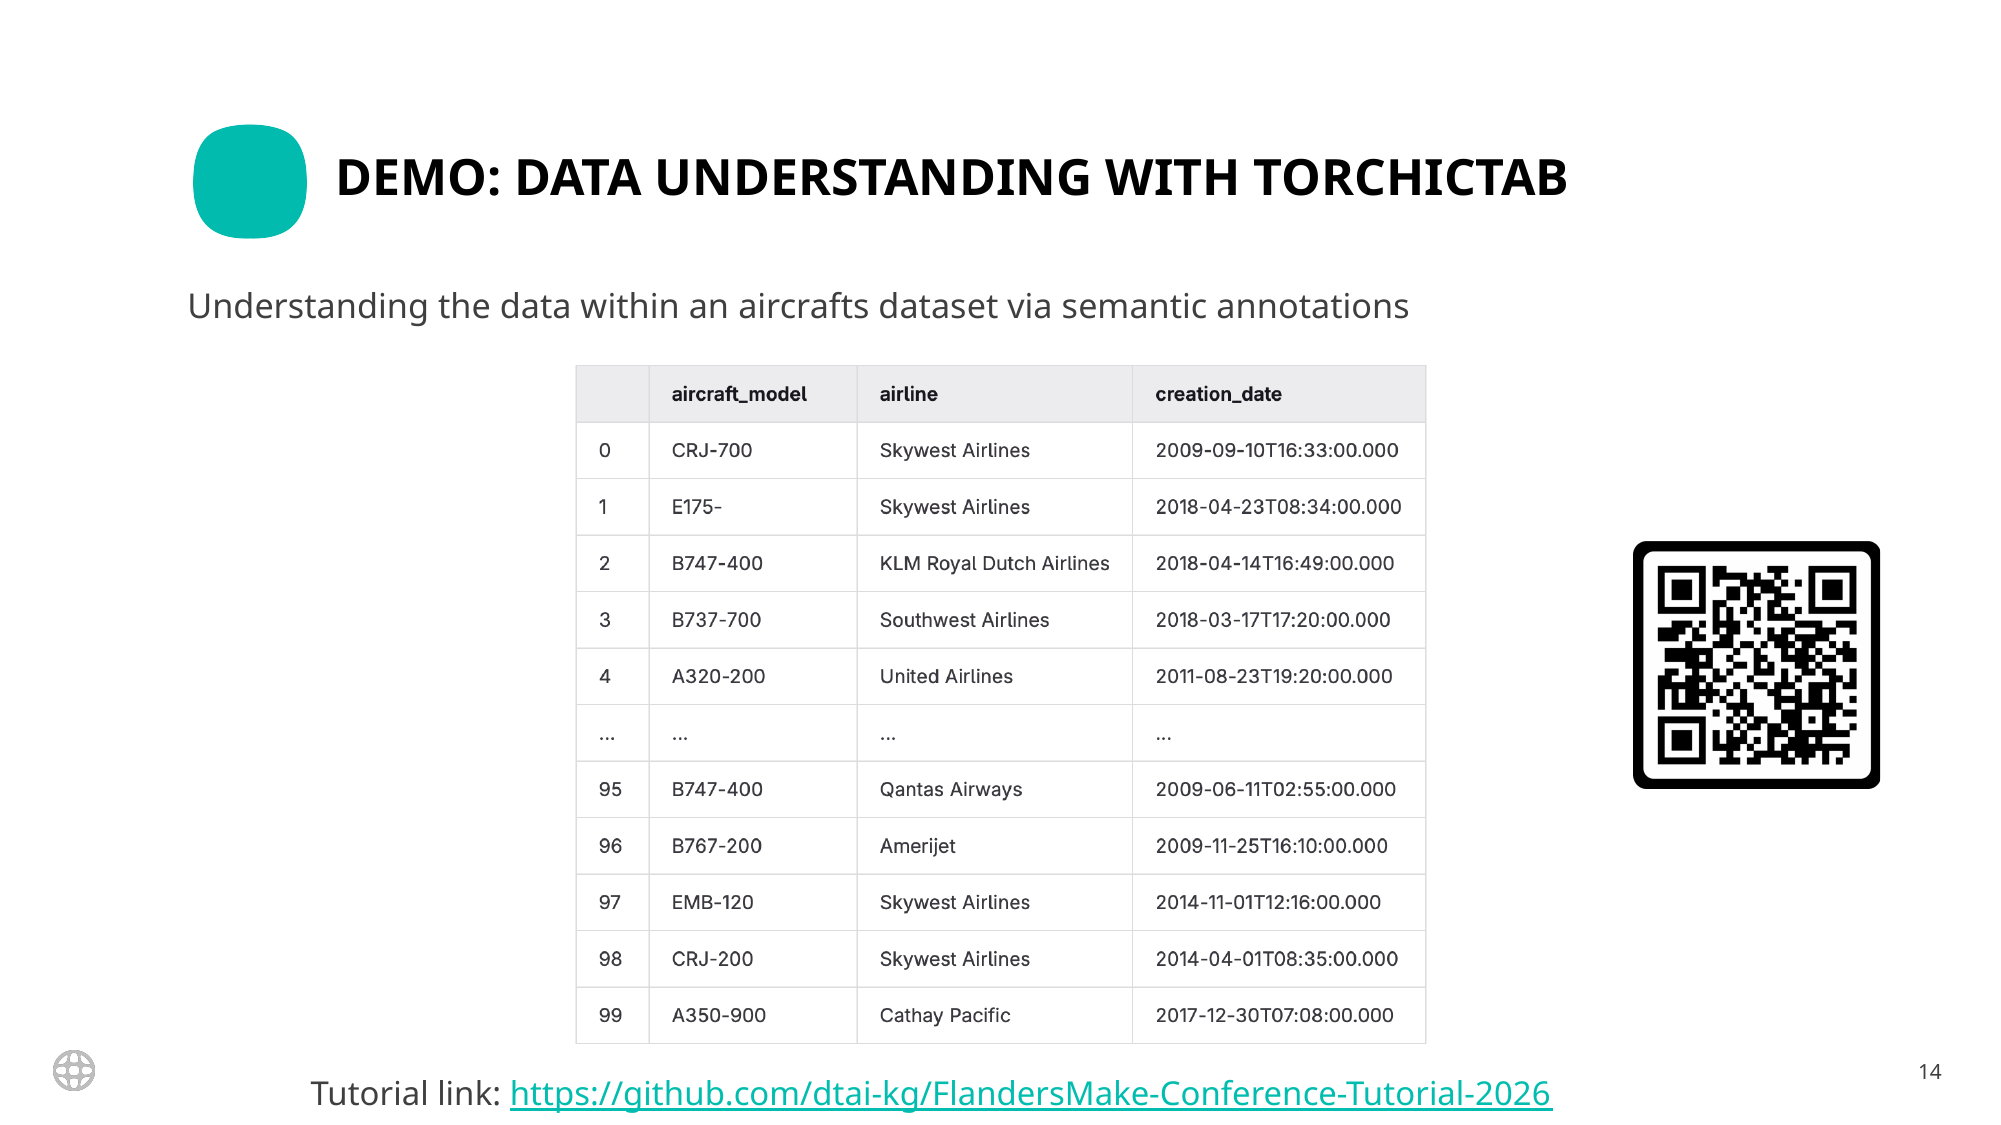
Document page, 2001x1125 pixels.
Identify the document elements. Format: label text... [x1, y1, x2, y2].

picture [193, 124, 307, 239]
picture [1632, 540, 1881, 789]
text_box Understanding the data within an aircrafts dataset via semantic annotations [187, 284, 1598, 353]
slide_number 14 [1491, 1060, 1942, 1086]
picture [53, 1050, 95, 1091]
picture [571, 359, 1429, 1044]
text_box Tutorial link: https://github.com/dtai-kg/FlandersMake-Conference-Tutorial-2026 [310, 1072, 1721, 1125]
title Demo: Data Understanding with TorchicTab [335, 147, 1868, 207]
